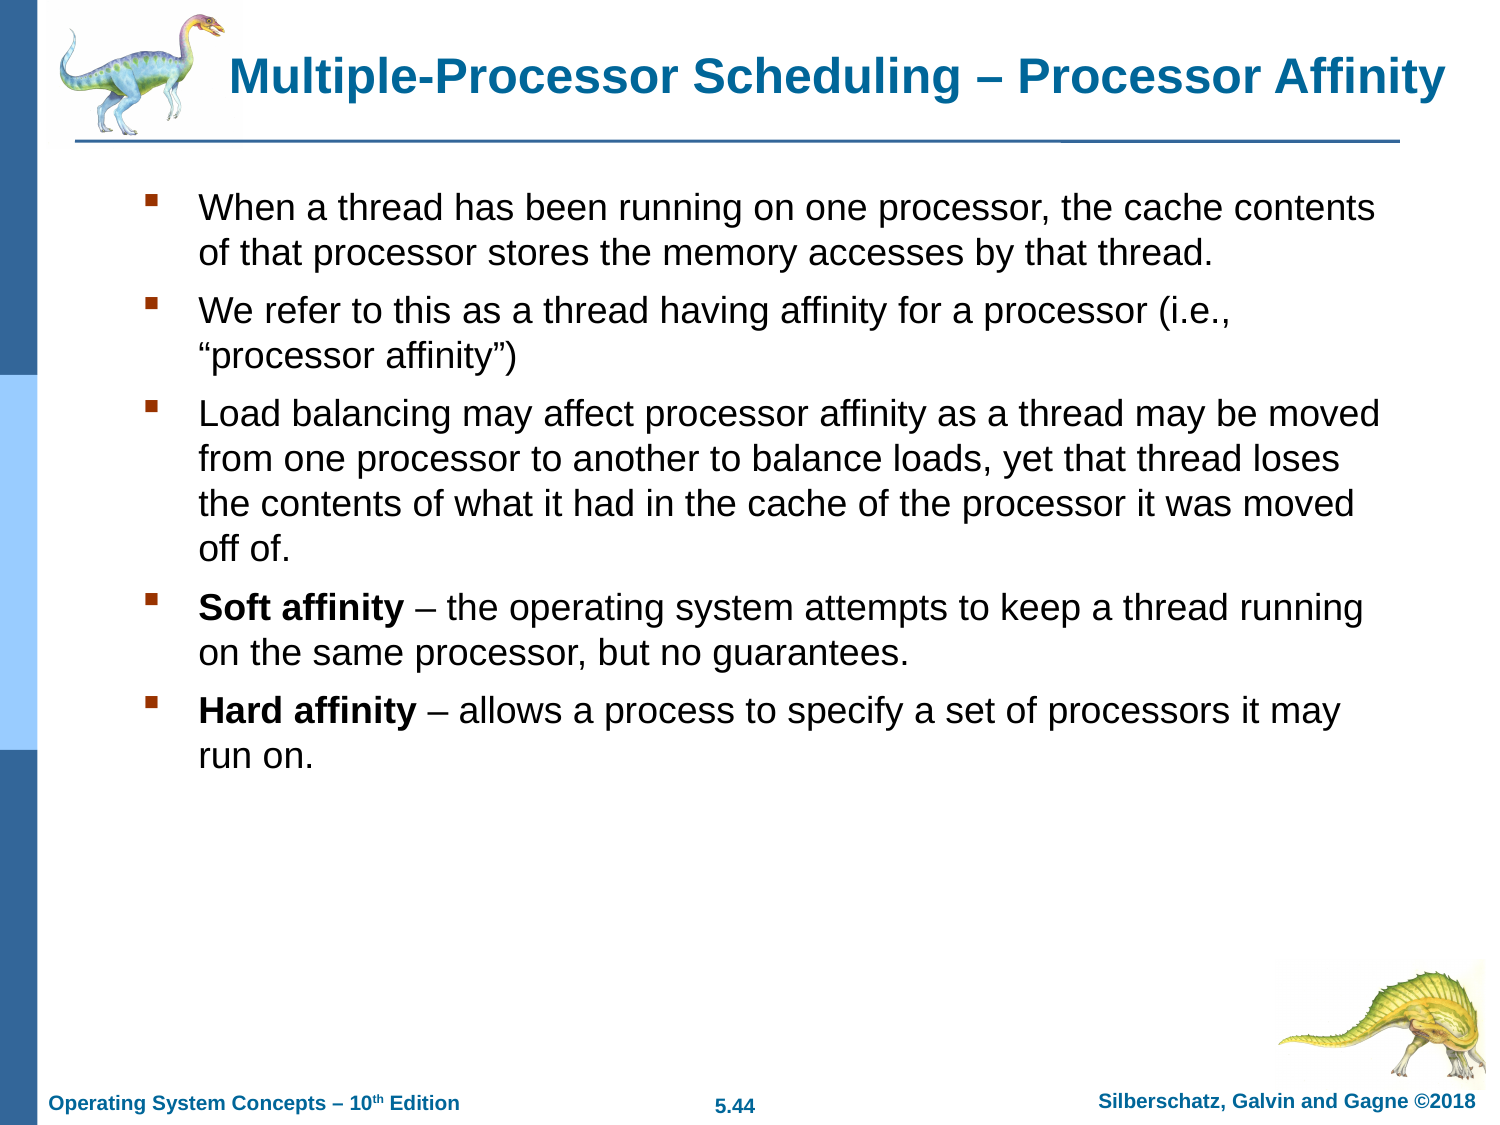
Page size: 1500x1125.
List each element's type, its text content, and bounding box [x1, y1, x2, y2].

list When a thread has been running on one processor, the cache contents of that processor stores the memory accesses by that thread. We refer to this as a thread having affinity for a processor (i.e., “processor affinity”) Load balancing may affect processor affinity as a thread may be moved from one processor to another to balance loads, yet that thread loses the contents of what it had in the cache of the processor it was moved off of. Soft affinity – the operating system attempts to keep a thread running on the same processor, but no guarantees. Hard affinity – allows a process to specify a set of processors it may run on. [127, 175, 1401, 965]
picture [1275, 959, 1486, 1090]
picture [46, 0, 243, 149]
title Multiple-Processor Scheduling – Processor Affinity [161, 23, 1500, 112]
